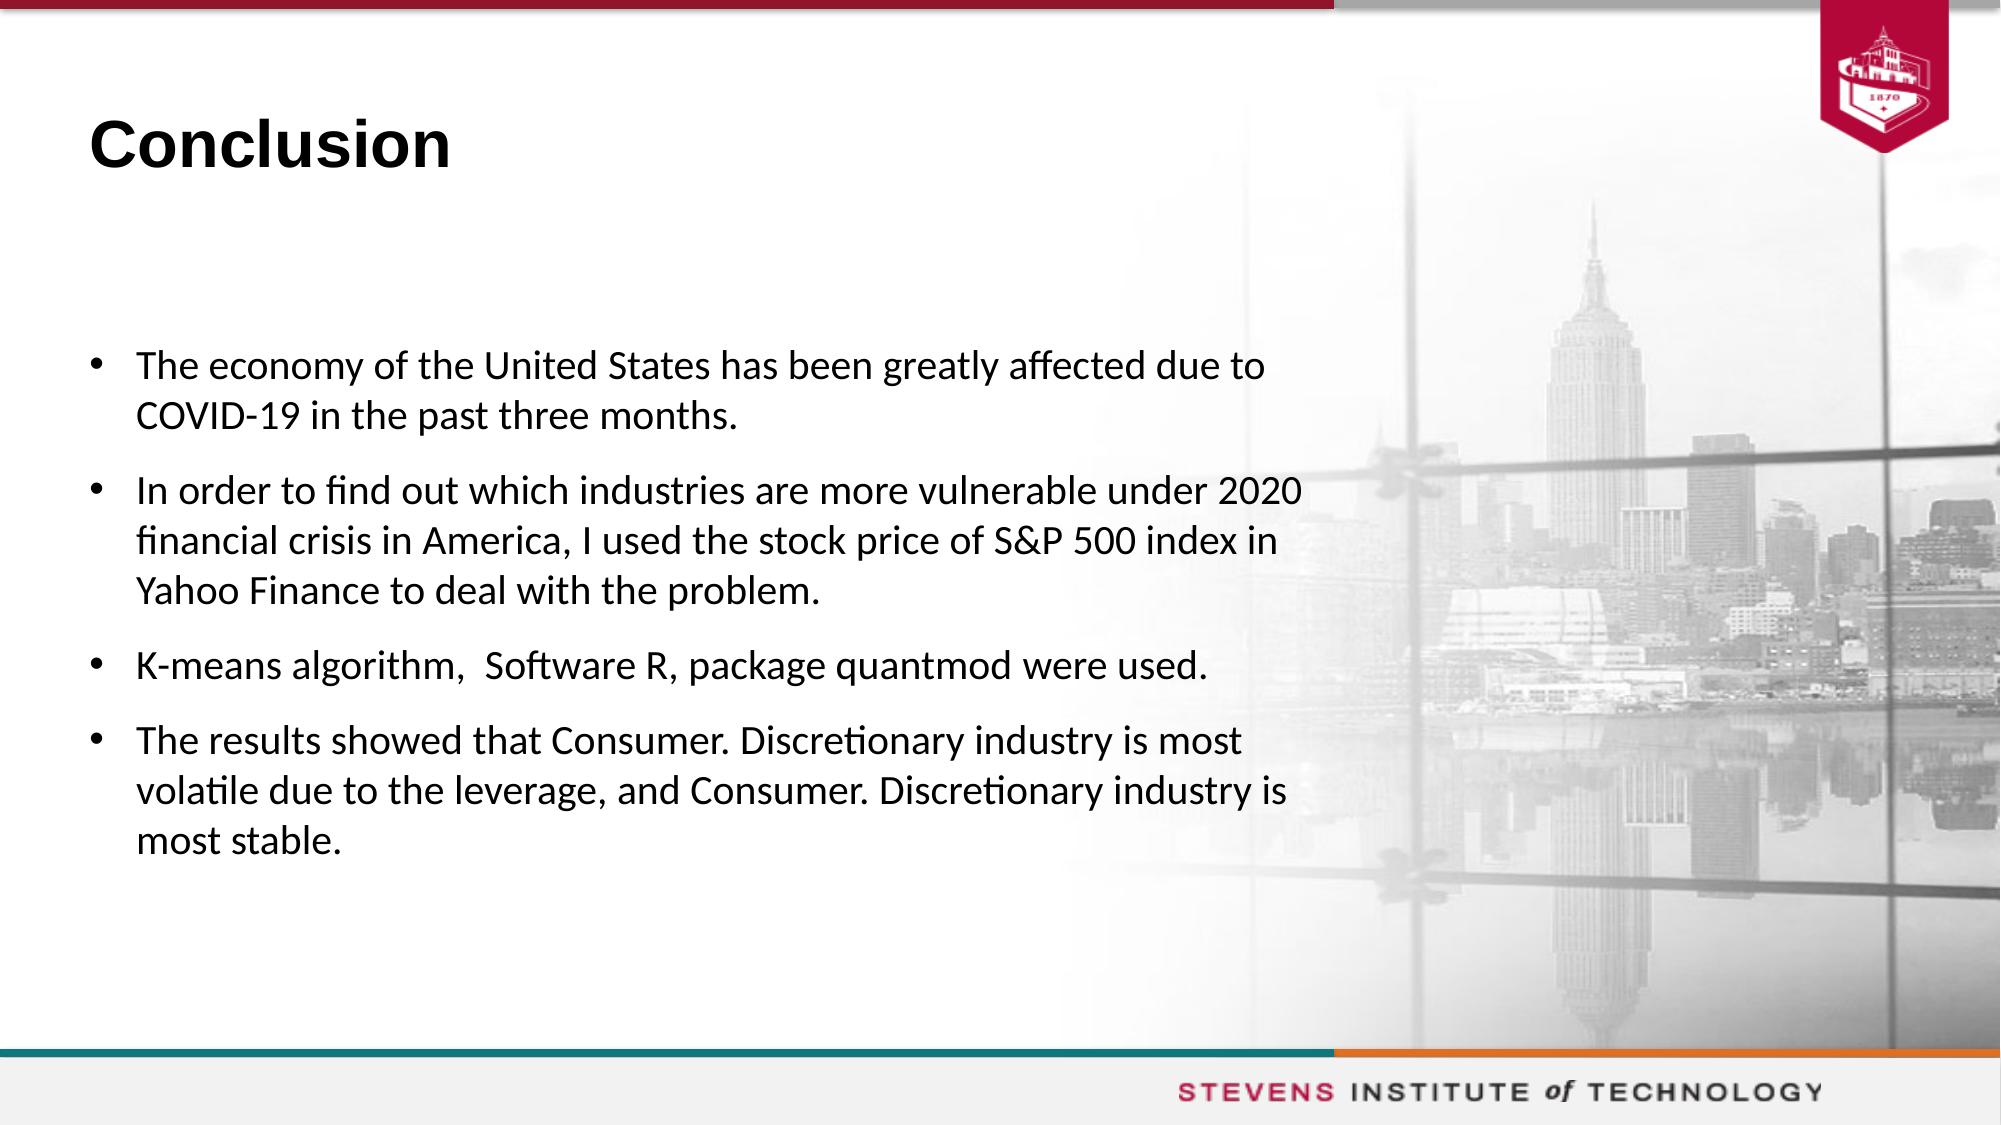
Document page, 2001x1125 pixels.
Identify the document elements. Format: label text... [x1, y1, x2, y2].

text_box Conclusion [74, 93, 1976, 182]
picture [0, 8, 2000, 1049]
list The economy of the United States has been greatly affected due to COVID-19 in the past three months. In order to find out which industries are more vulnerable under 2020 financial crisis in America, I used the stock price of S&P 500 index in Yahoo Finance to deal with the problem. K-means algorithm, Software R, package quantmod were used. The results showed that Consumer. Discretionary industry is most volatile due to the leverage, and Consumer. Discretionary industry is most stable. [74, 330, 1332, 1125]
